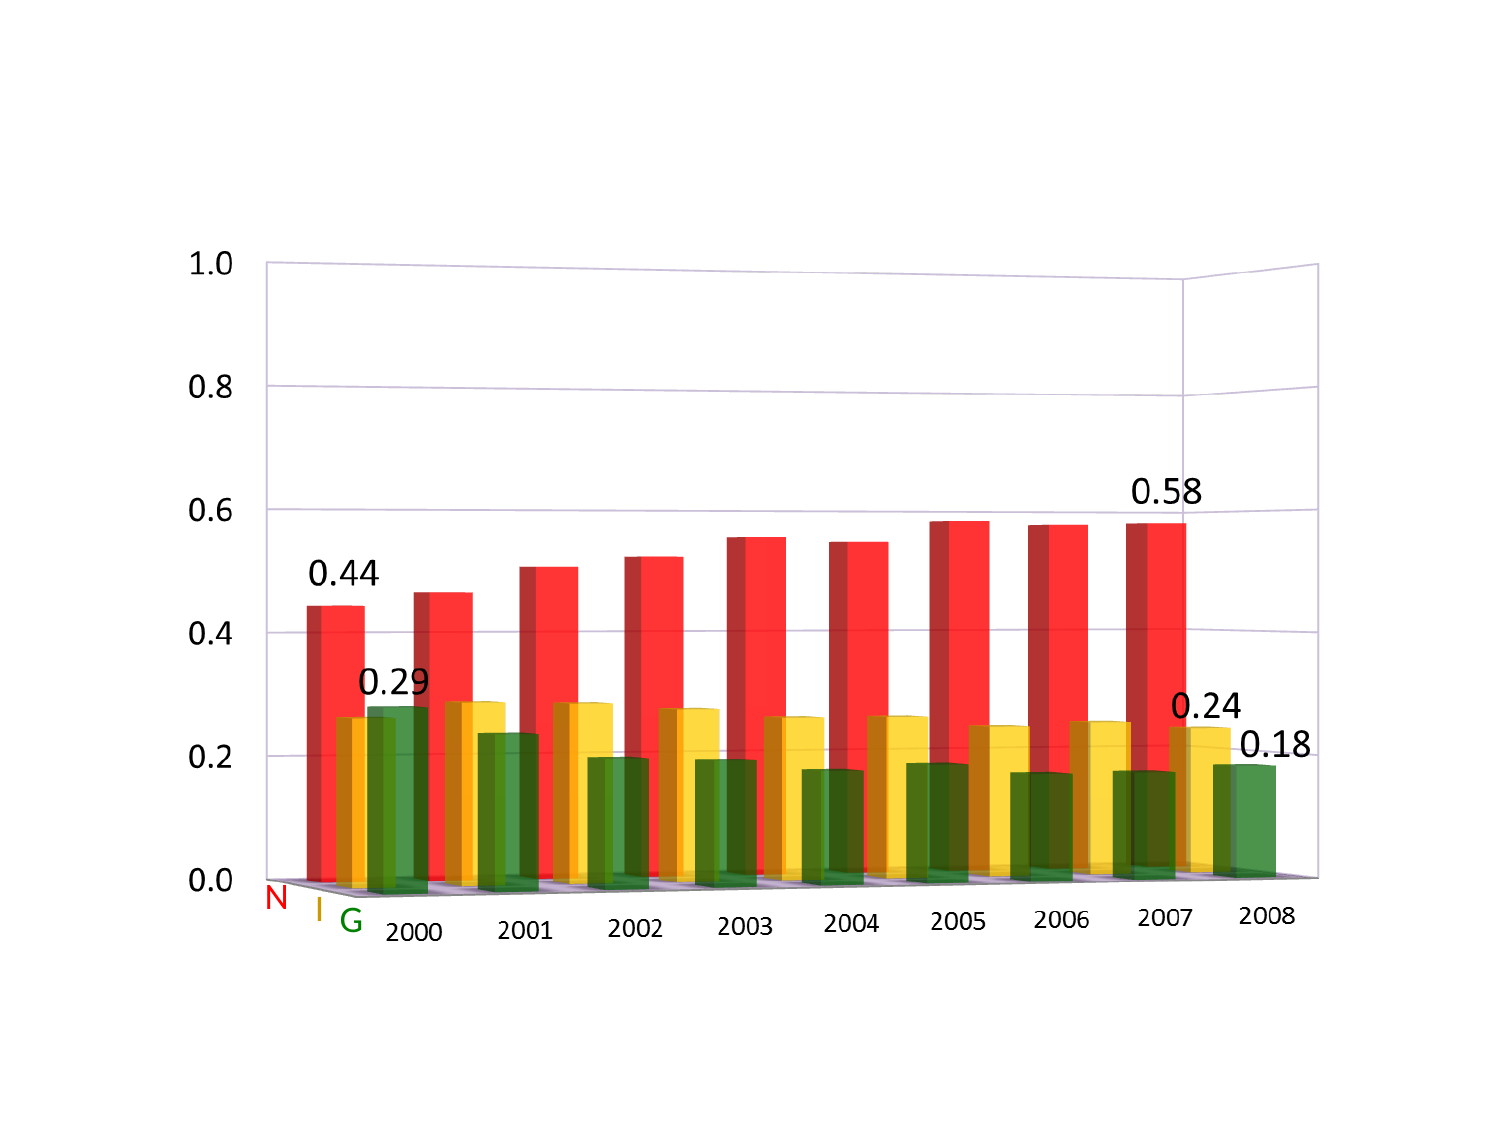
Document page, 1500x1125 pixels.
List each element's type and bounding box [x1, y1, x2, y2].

picture [169, 0, 1331, 1125]
